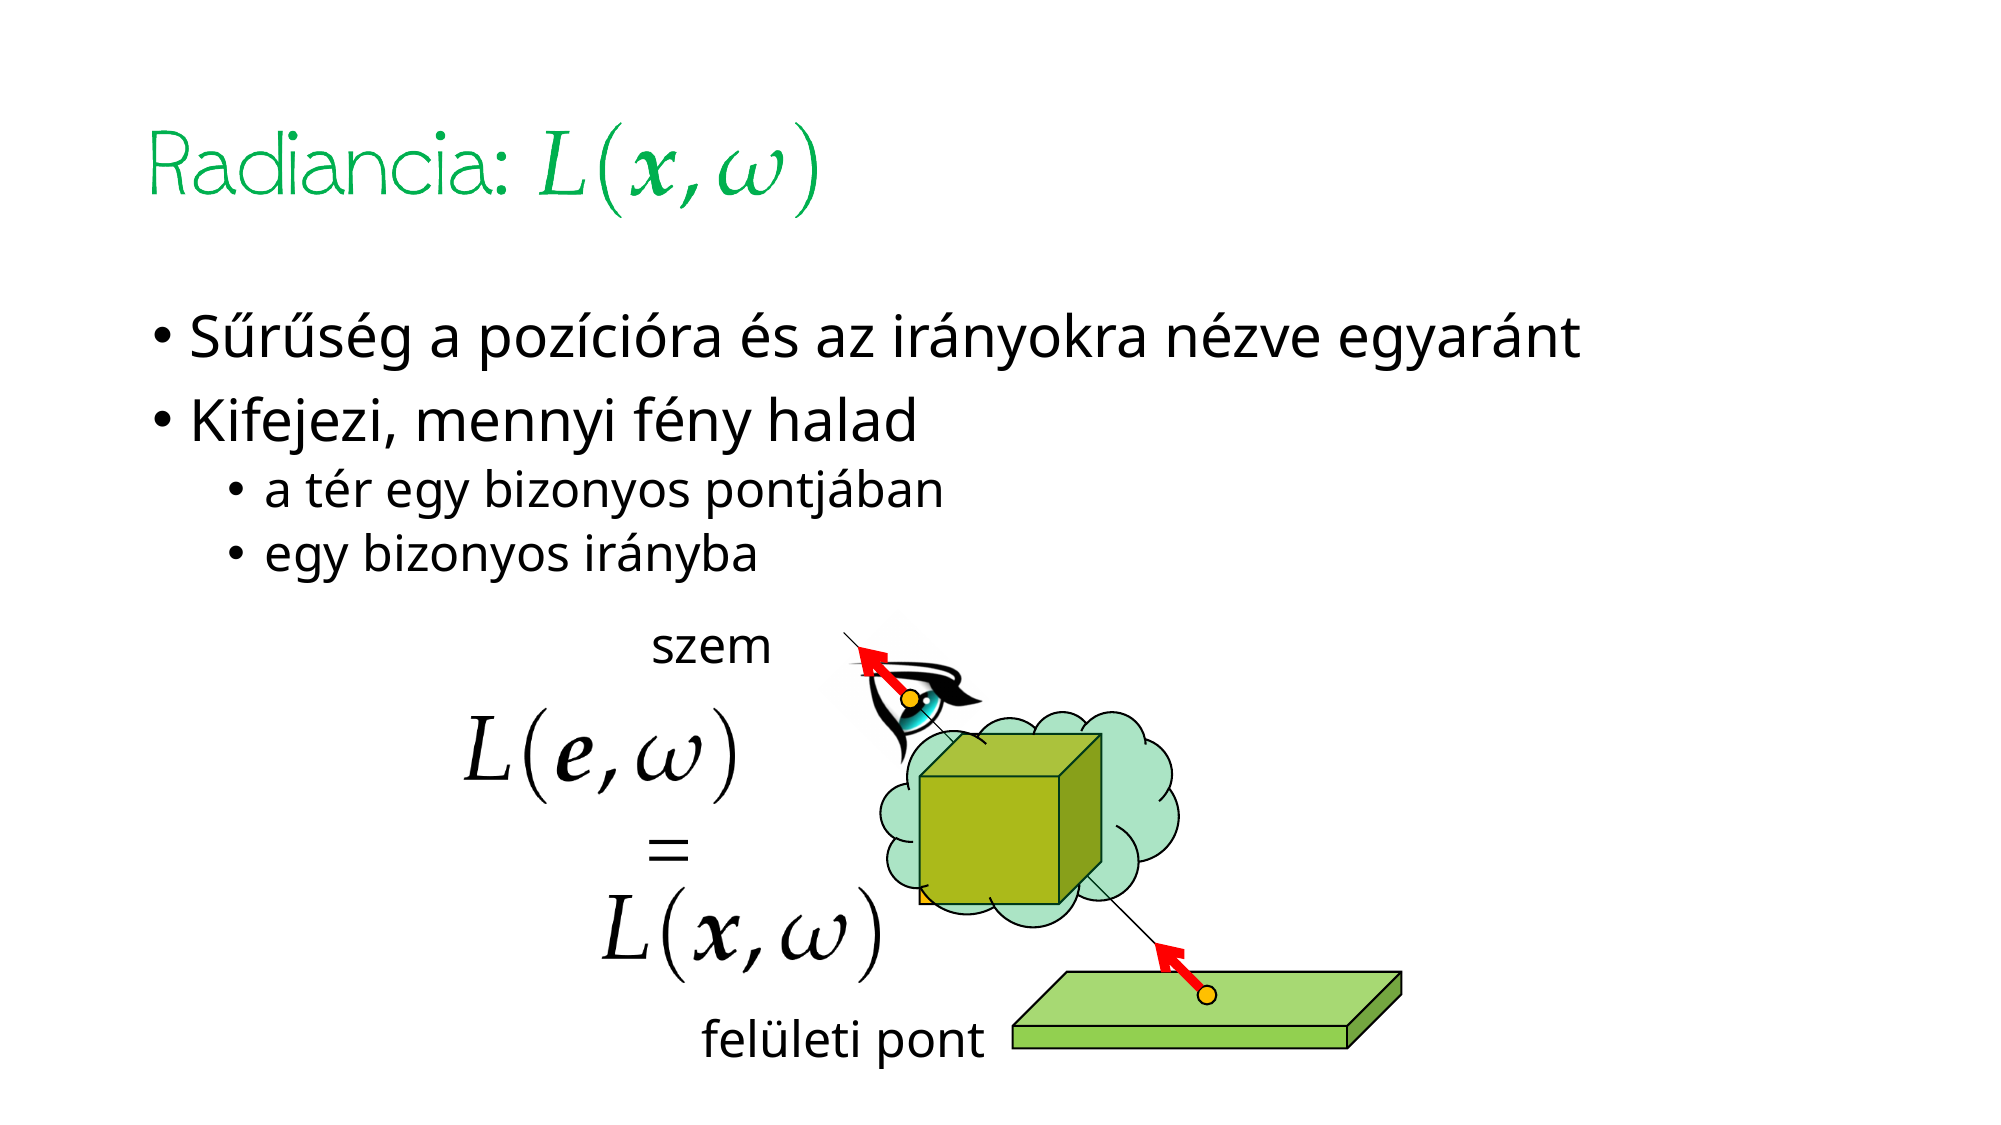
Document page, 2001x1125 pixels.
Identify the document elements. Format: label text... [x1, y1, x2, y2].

picture [839, 638, 968, 751]
text_box = [624, 805, 711, 886]
picture [463, 707, 735, 805]
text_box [916, 705, 1201, 989]
picture [152, 122, 817, 218]
text_box [1021, 1014, 1384, 1050]
text_box felületi pont [666, 1000, 1021, 1075]
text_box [857, 646, 904, 693]
picture [601, 886, 880, 983]
text_box [1250, 1014, 1356, 1024]
text_box szem [632, 606, 792, 682]
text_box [1154, 942, 1201, 989]
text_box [843, 632, 1250, 1039]
list Sűrűség a pozícióra és az irányokra nézve egyaránt Kifejezi, mennyi fény halad a tér egy bizonyos pontjában egy bizonyos irányba [137, 299, 1863, 1014]
